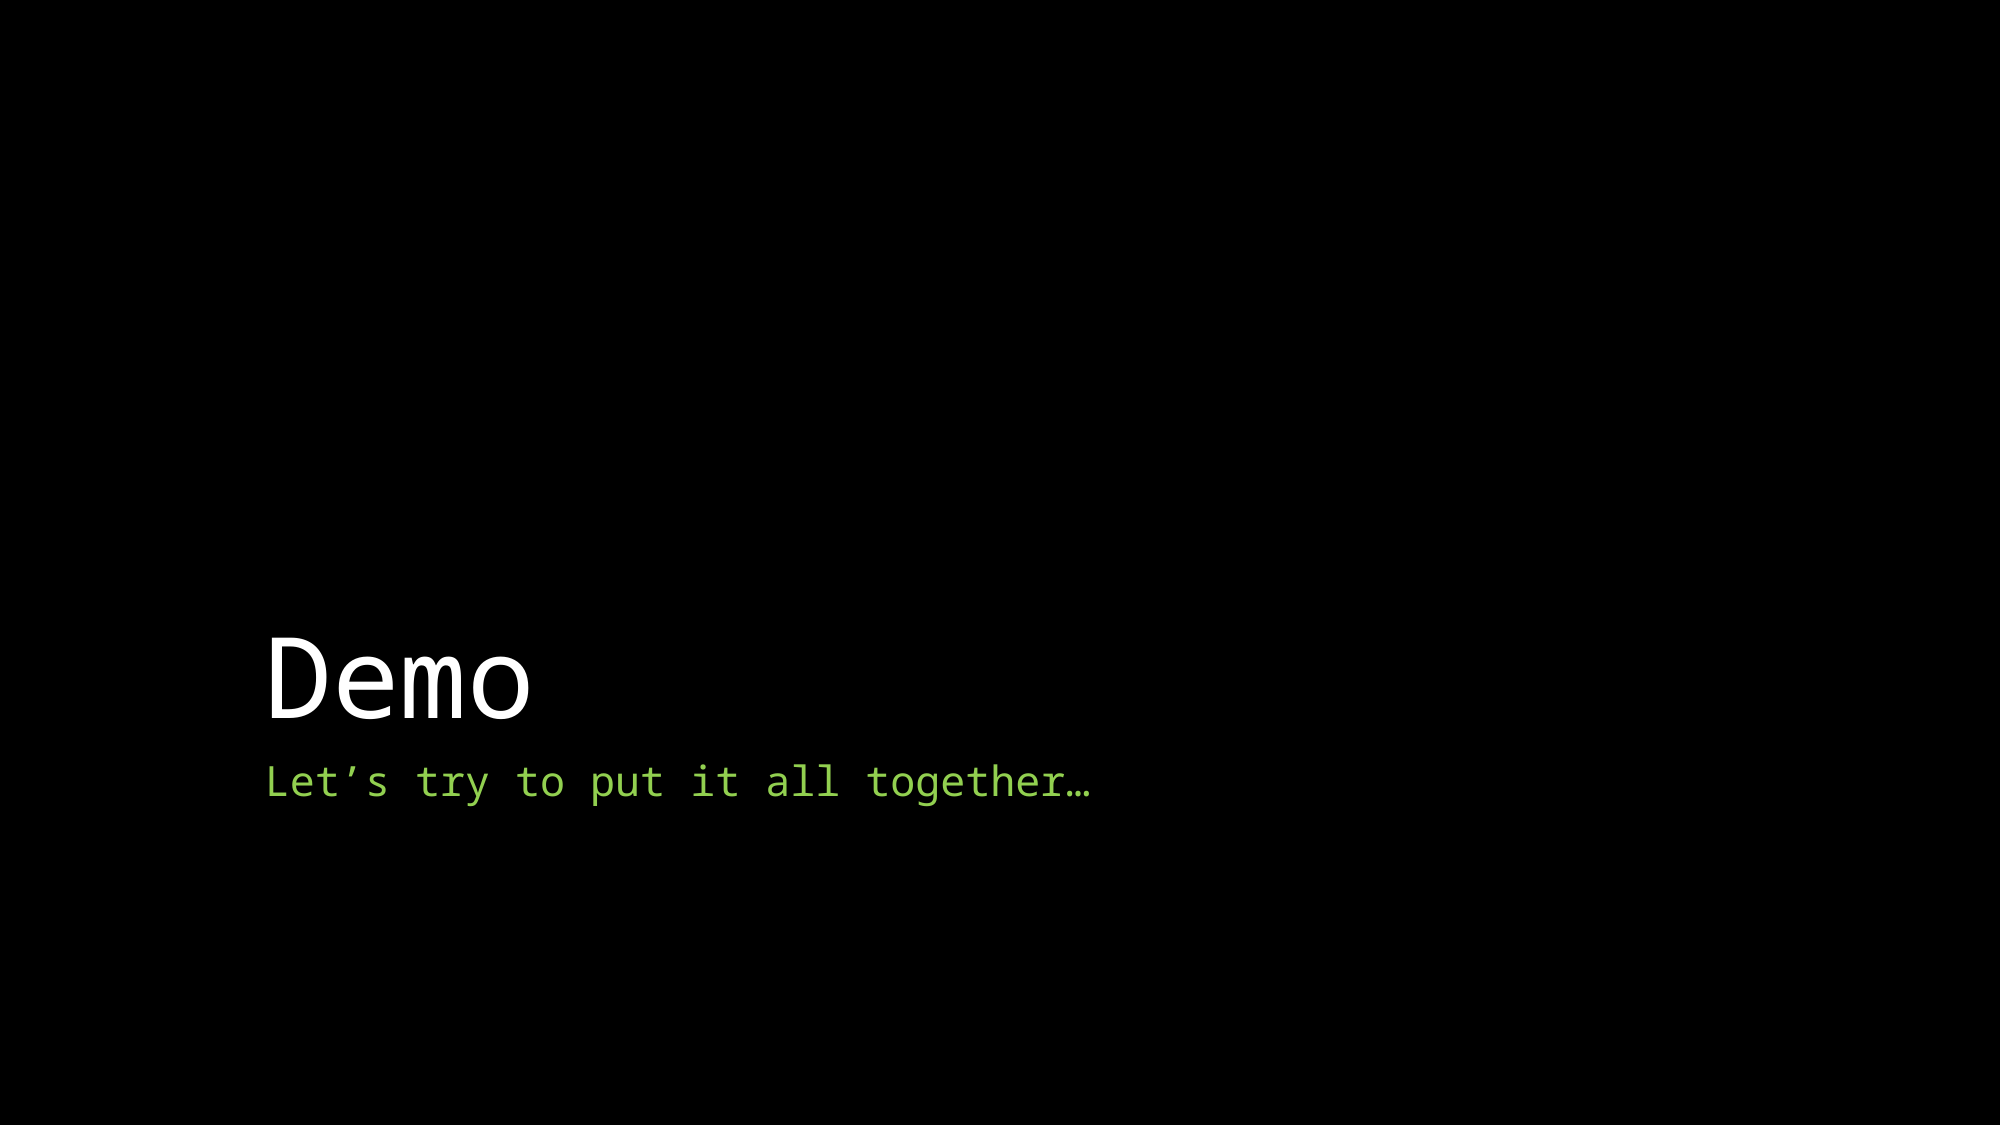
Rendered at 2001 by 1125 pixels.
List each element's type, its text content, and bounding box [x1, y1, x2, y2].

list Let’s try to put it all together… [249, 752, 1750, 1000]
title Demo [249, 299, 1750, 750]
